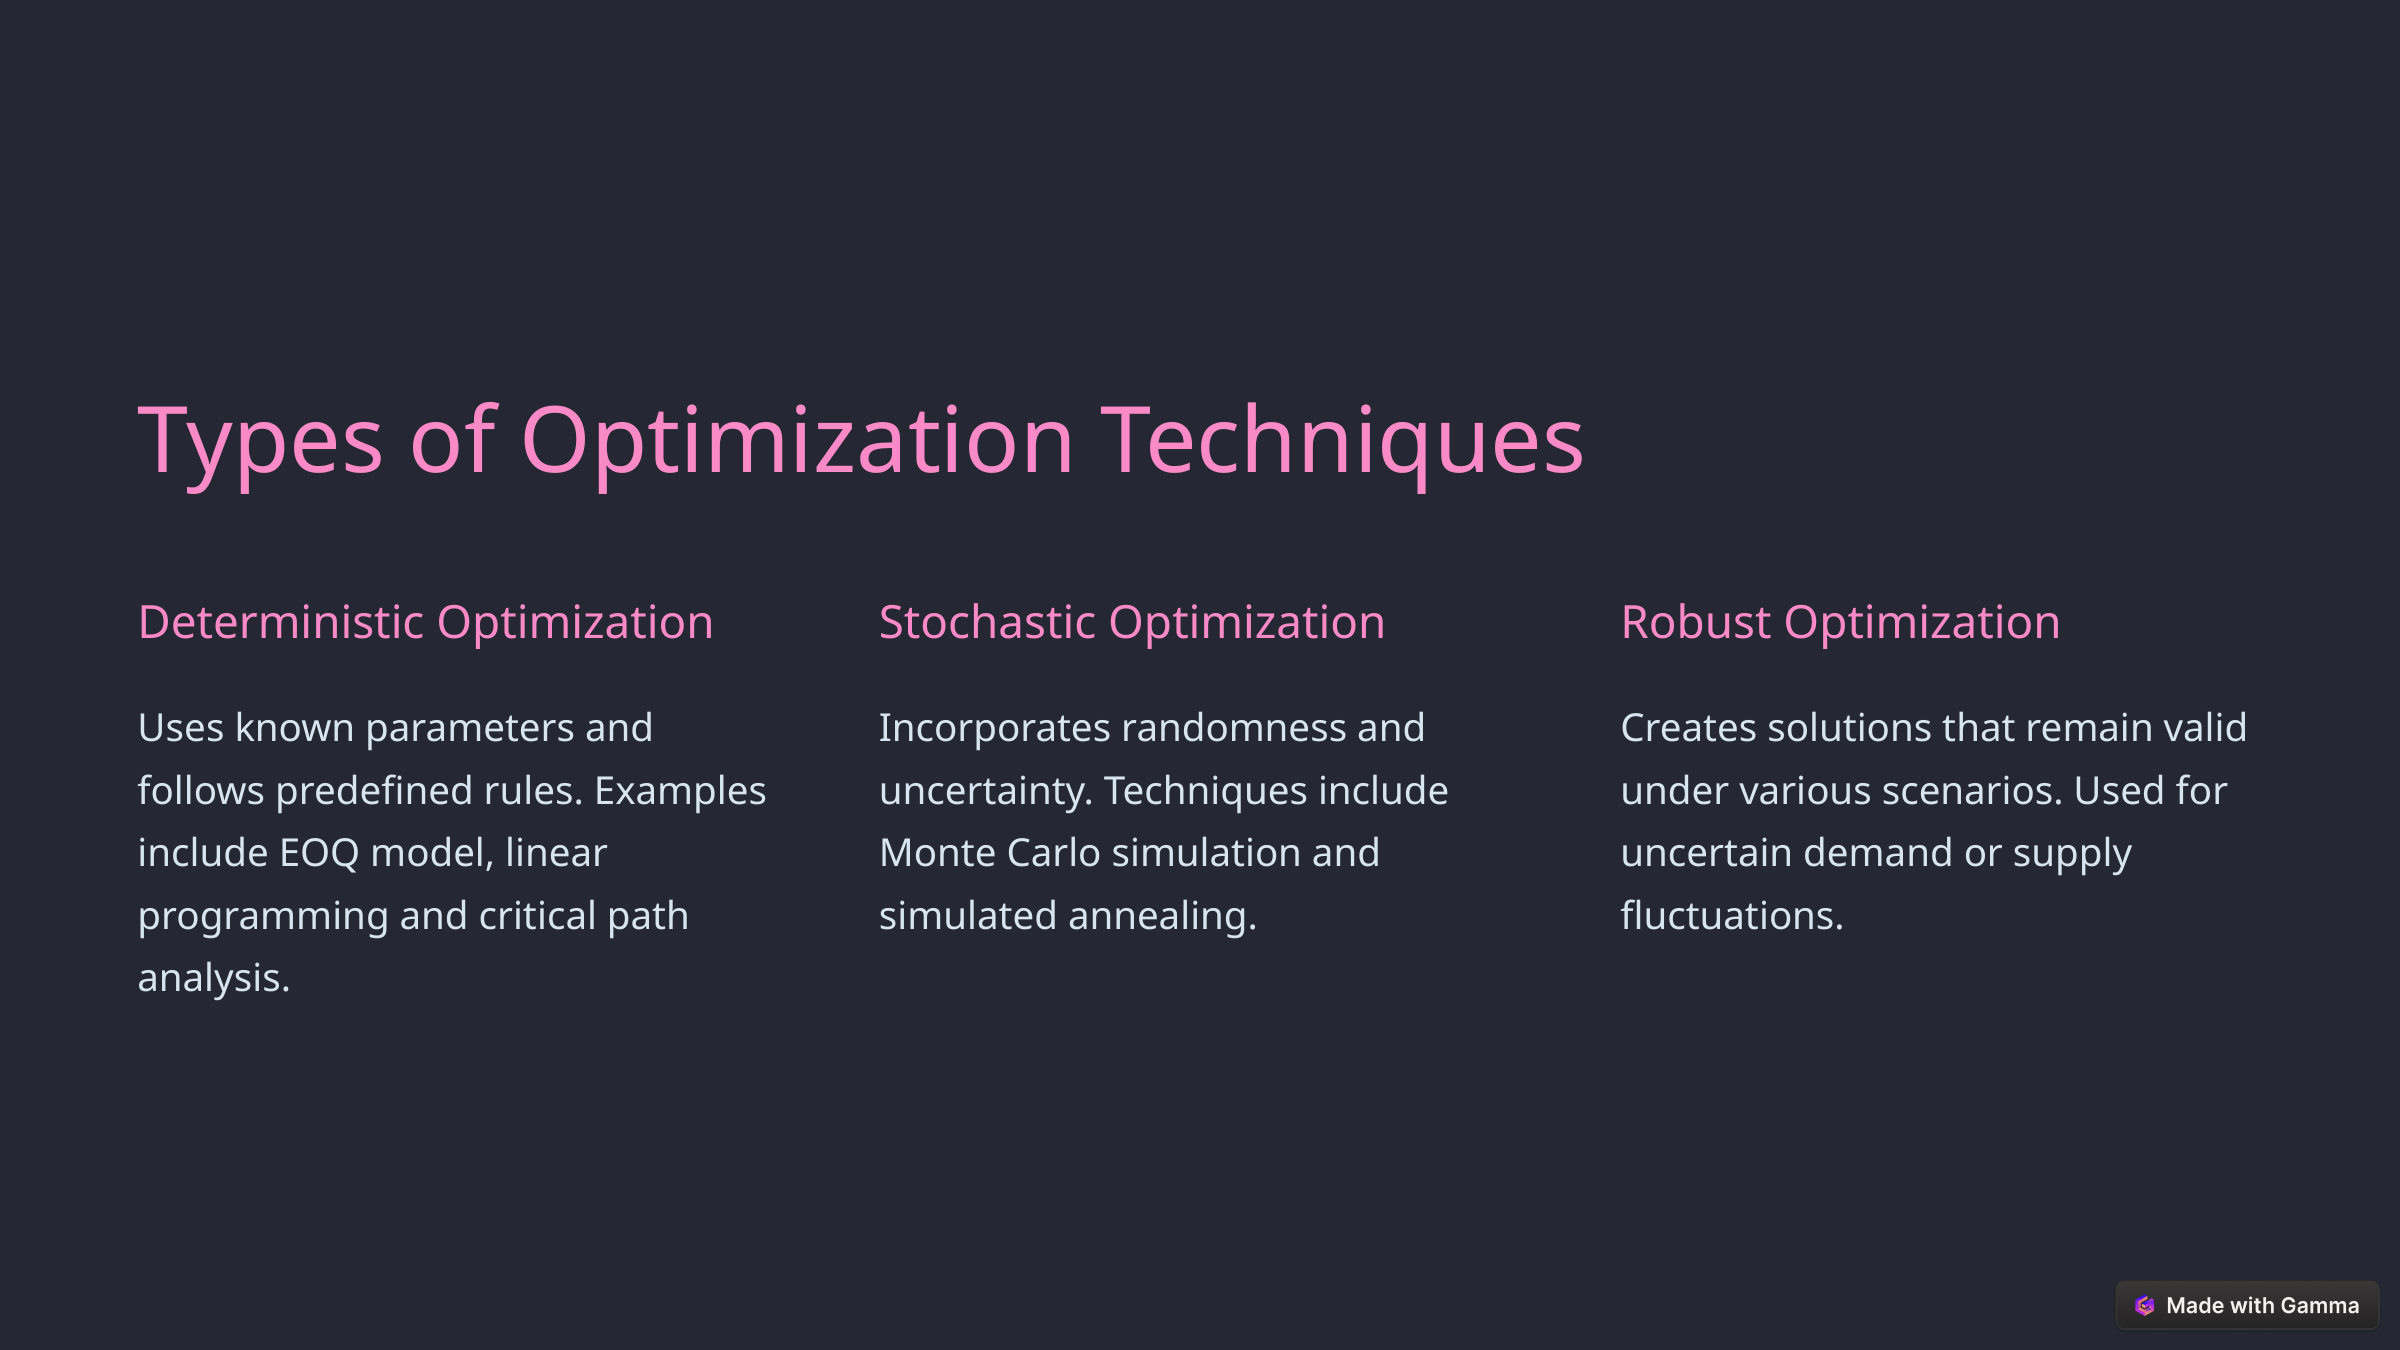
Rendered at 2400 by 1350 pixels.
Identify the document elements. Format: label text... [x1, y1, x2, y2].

text_box Deterministic Optimization [137, 589, 726, 648]
text_box Stochastic Optimization [878, 589, 1397, 648]
text_box Incorporates randomness and uncertainty. Techniques include Monte Carlo simulation and simulated annealing. [878, 686, 1524, 939]
text_box Types of Optimization Techniques [137, 376, 1608, 492]
picture [2106, 1271, 2389, 1339]
text_box Robust Optimization [1620, 589, 2083, 648]
text_box Creates solutions that remain valid under various scenarios. Used for uncertain demand or supply fluctuations. [1620, 686, 2265, 939]
text_box Uses known parameters and follows predefined rules. Examples include EOQ model, linear programming and critical path analysis. [137, 686, 782, 939]
